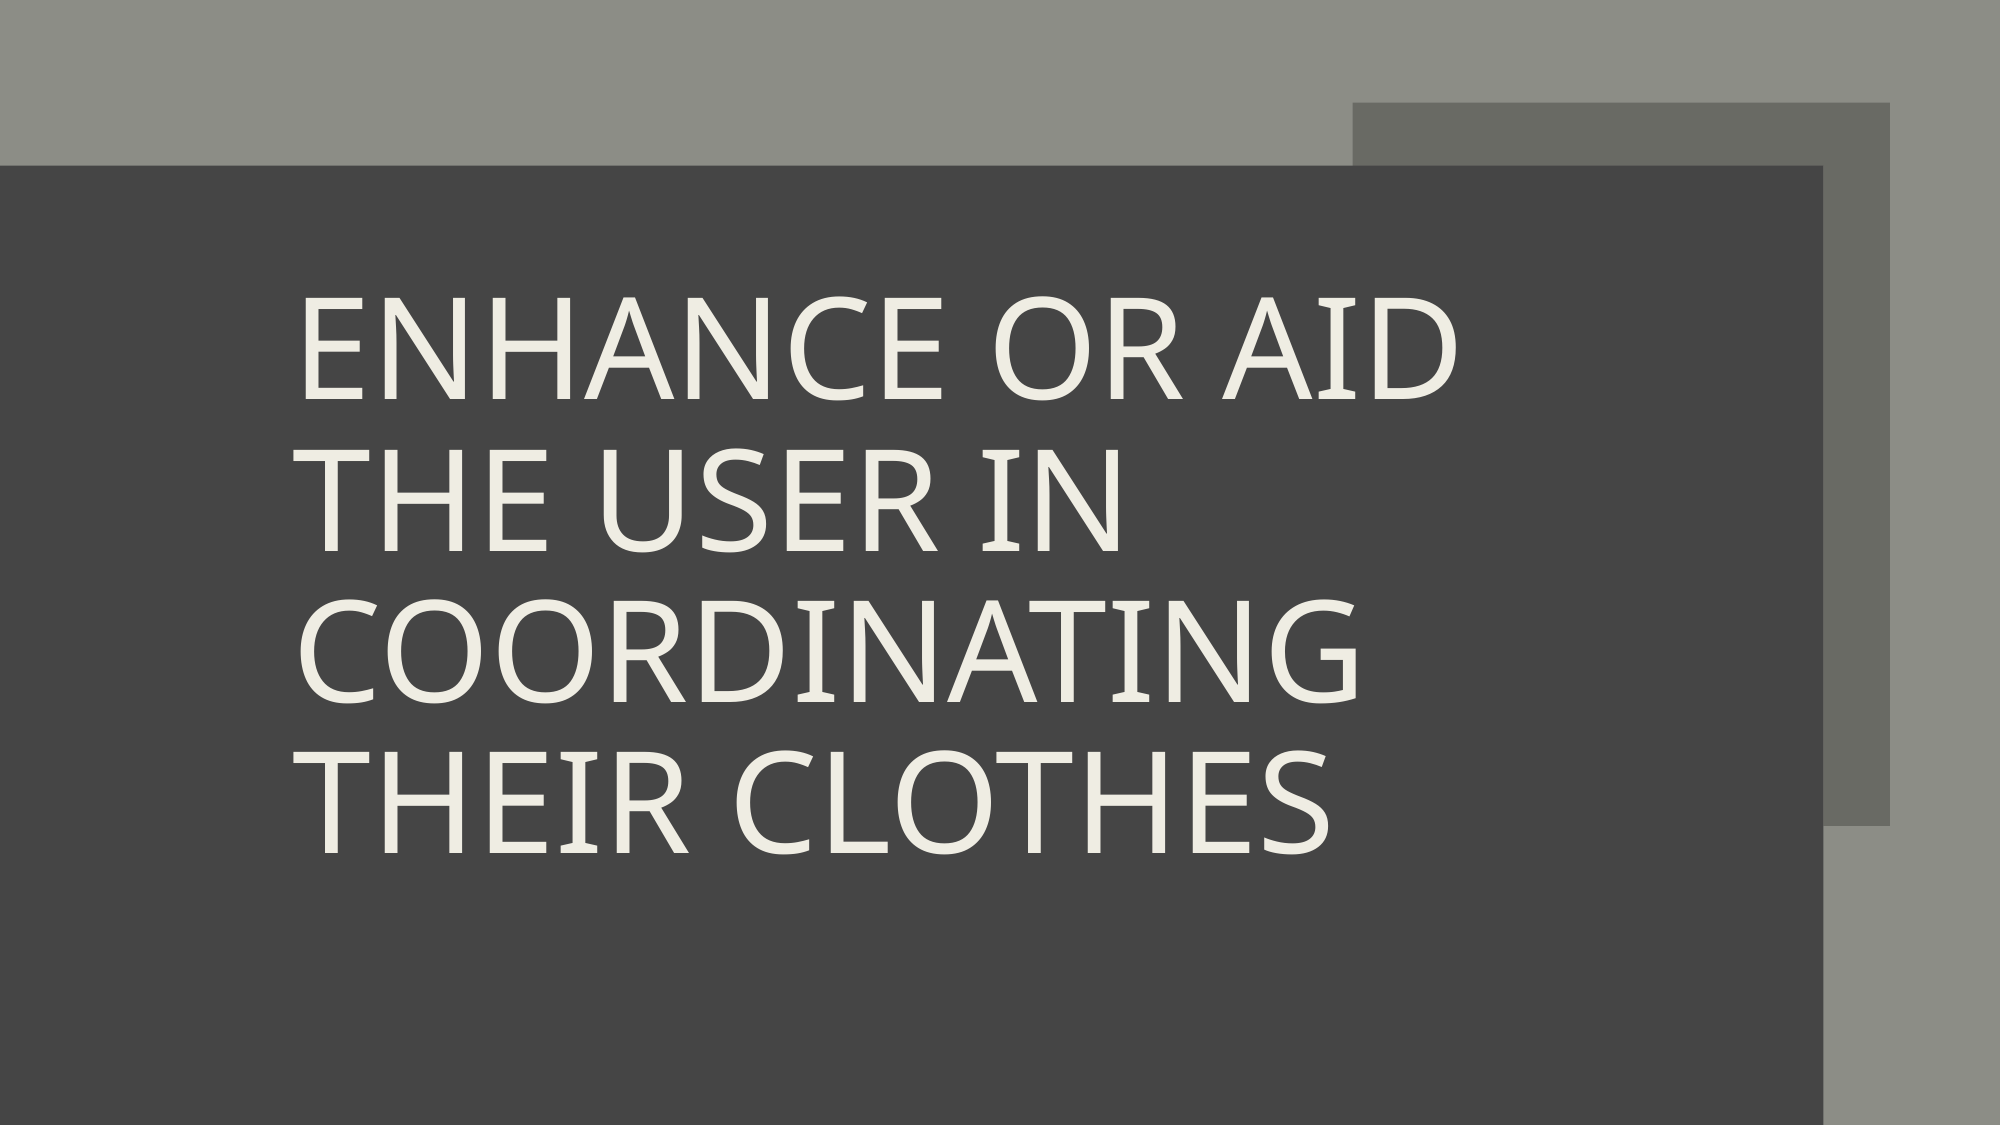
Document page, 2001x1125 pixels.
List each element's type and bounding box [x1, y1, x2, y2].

text_box [1352, 102, 1890, 826]
text_box [123, 122, 1875, 1000]
text_box [0, 0, 2000, 1125]
text_box [0, 163, 1826, 1125]
